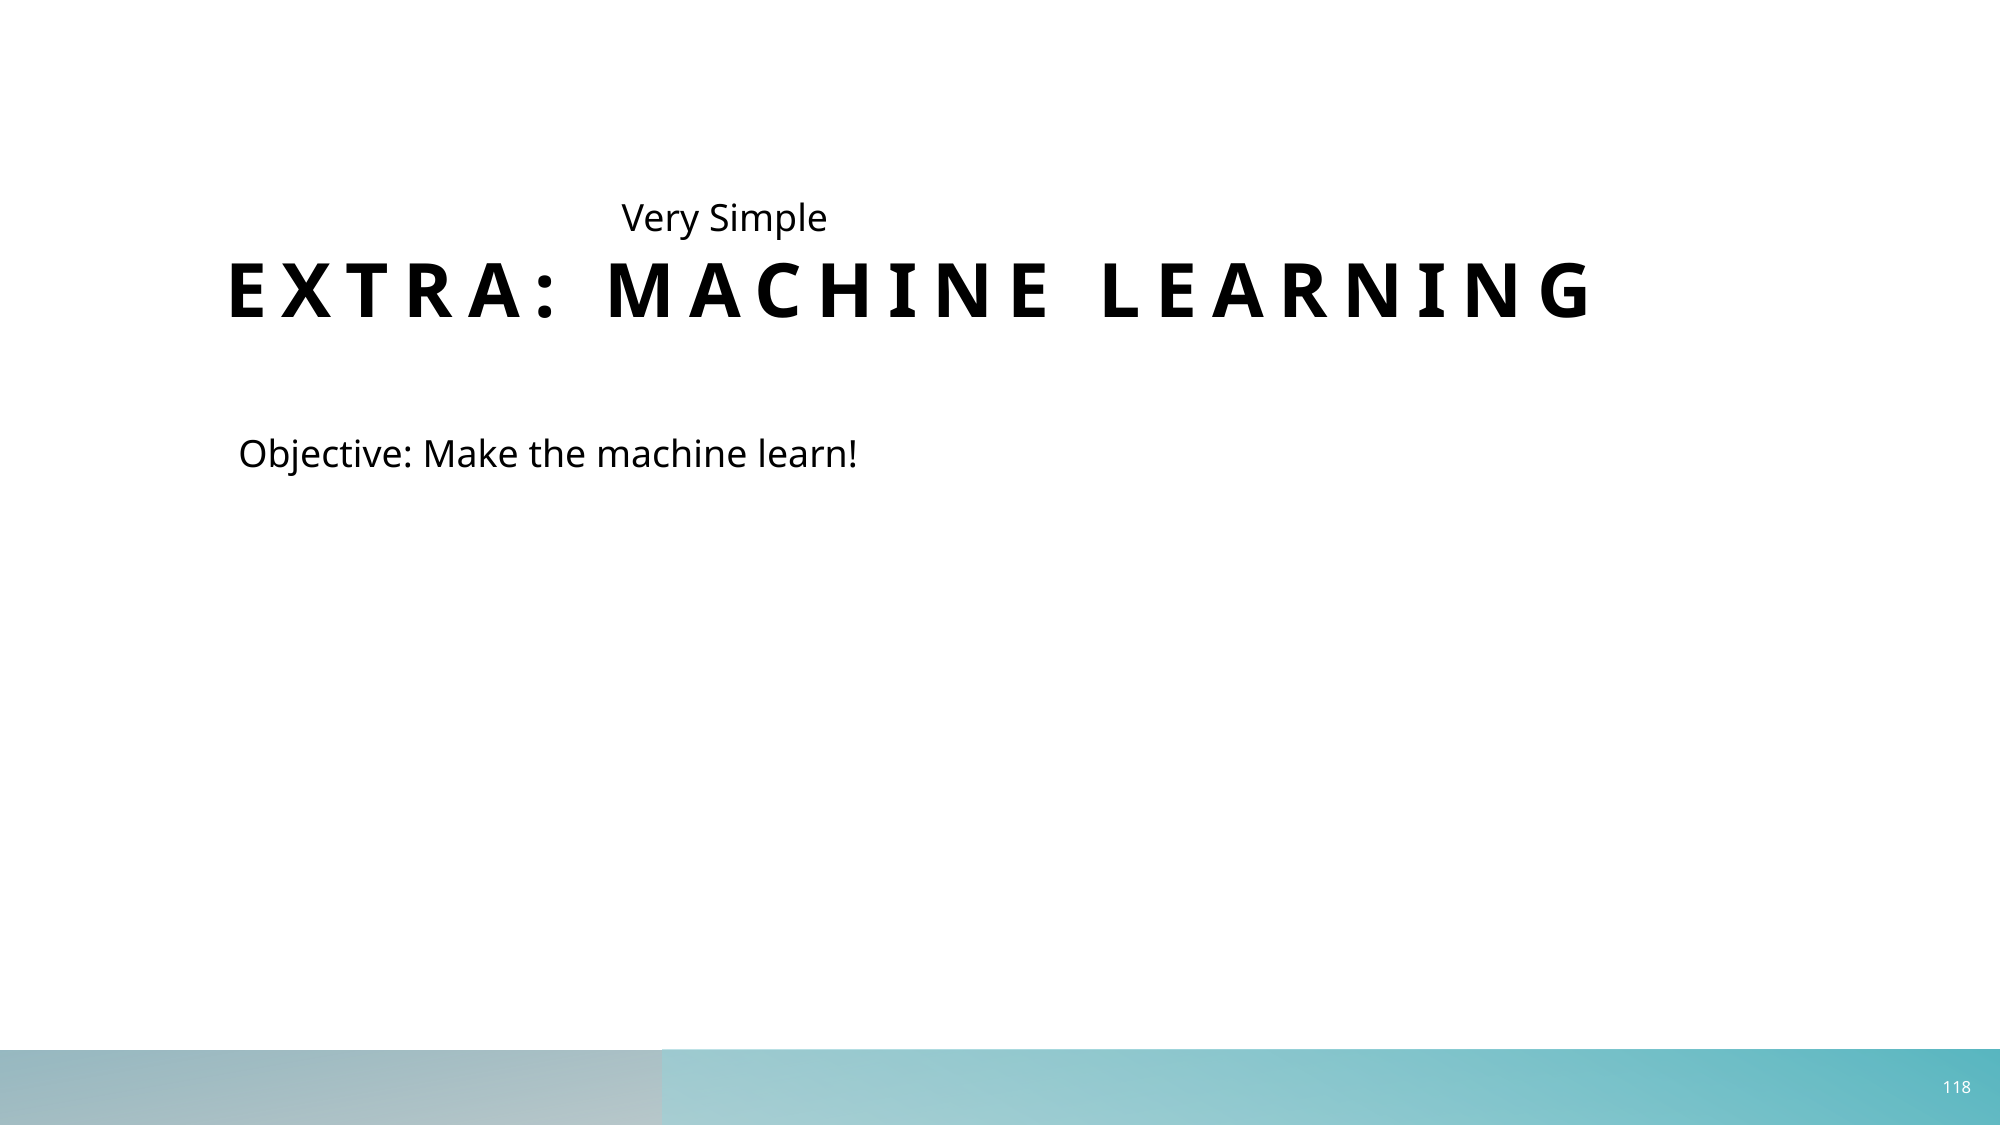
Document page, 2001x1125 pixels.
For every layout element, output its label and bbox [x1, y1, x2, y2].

title [225, 130, 1905, 333]
text_box [223, 422, 874, 483]
text_box [606, 186, 844, 246]
slide_number [1914, 1051, 1987, 1125]
